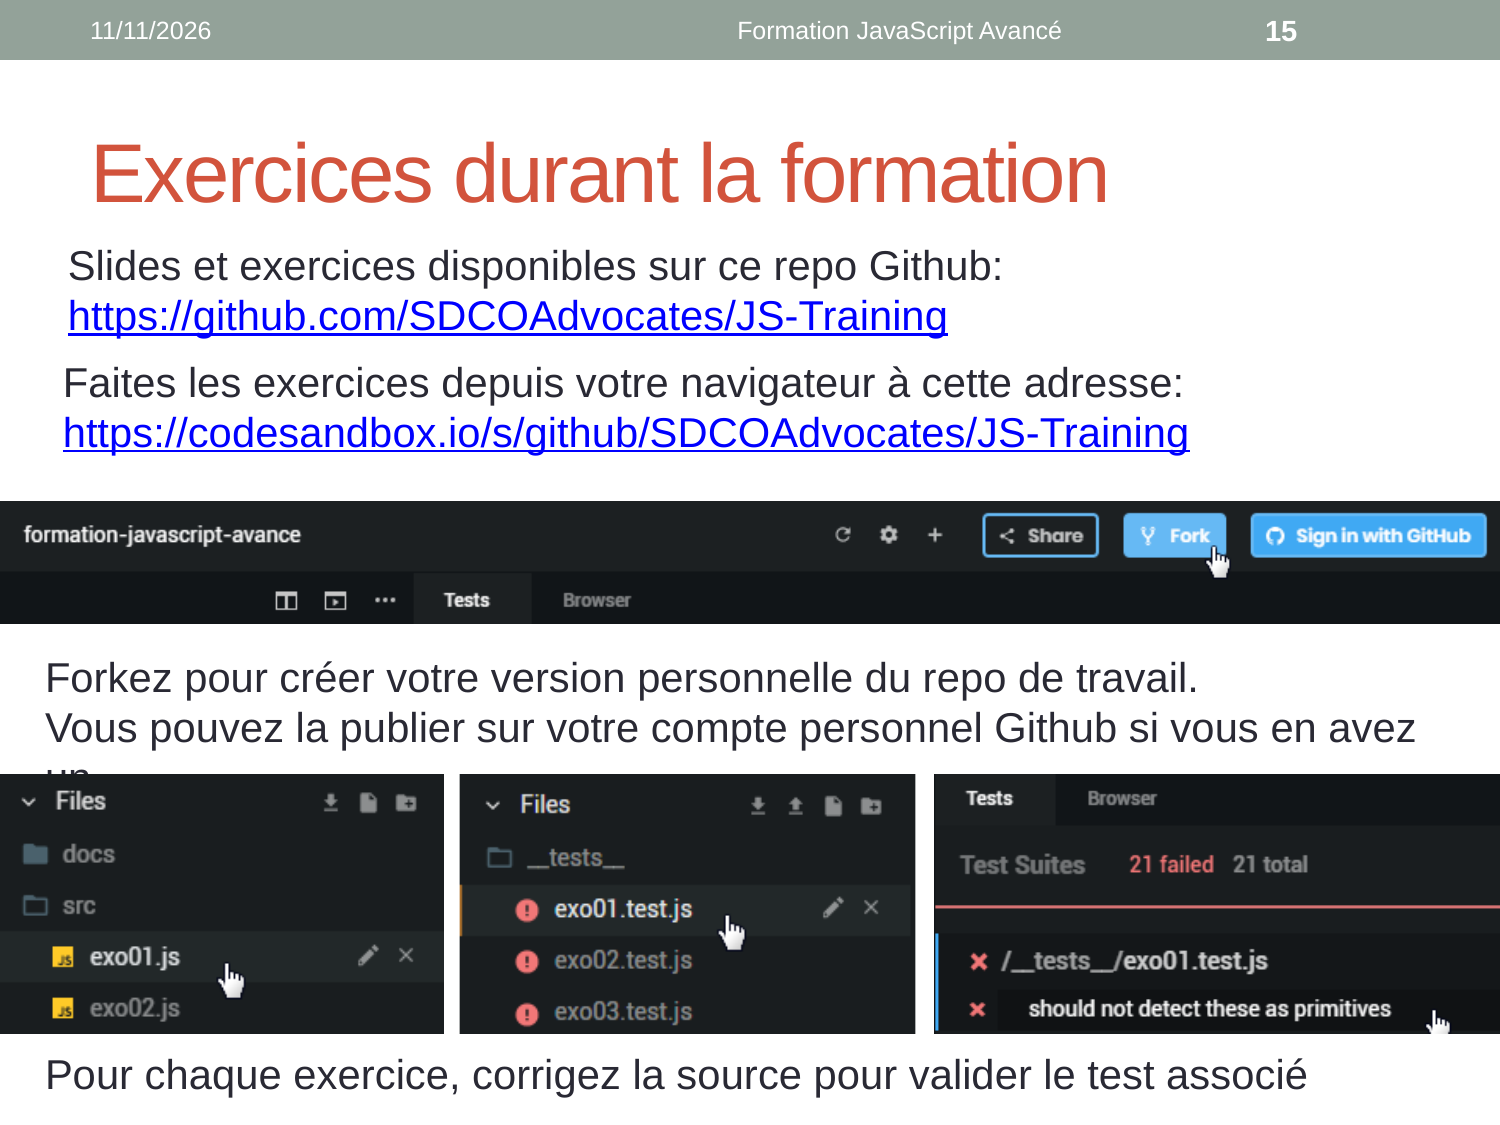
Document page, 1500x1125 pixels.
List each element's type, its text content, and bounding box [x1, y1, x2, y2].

footer Formation JavaScript Avancé [562, 3, 1238, 57]
text_box Slides et exercices disponibles sur ce repo Github: https://github.com/SDCOAdvocates/JS-Training [53, 231, 1447, 347]
list Faites les exercices depuis votre navigateur à cette adresse: https://codesandbox.io/s/github/SDCOAdvocates/JS-Training [48, 347, 1444, 490]
picture [459, 774, 916, 1035]
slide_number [75, 3, 550, 57]
text_box Pour chaque exercice, corrigez la source pour valider le test associé [30, 1040, 1447, 1105]
text_box Forkez pour créer votre version personnelle du repo de travail. Vous pouvez la publier sur votre compte personnel Github si vous en avez un. [30, 643, 1500, 808]
slide_number 15 [1250, 3, 1425, 57]
title Exercices durant la formation [75, 87, 1425, 231]
picture [933, 774, 1500, 1035]
picture [0, 774, 444, 1035]
picture [0, 501, 1500, 625]
